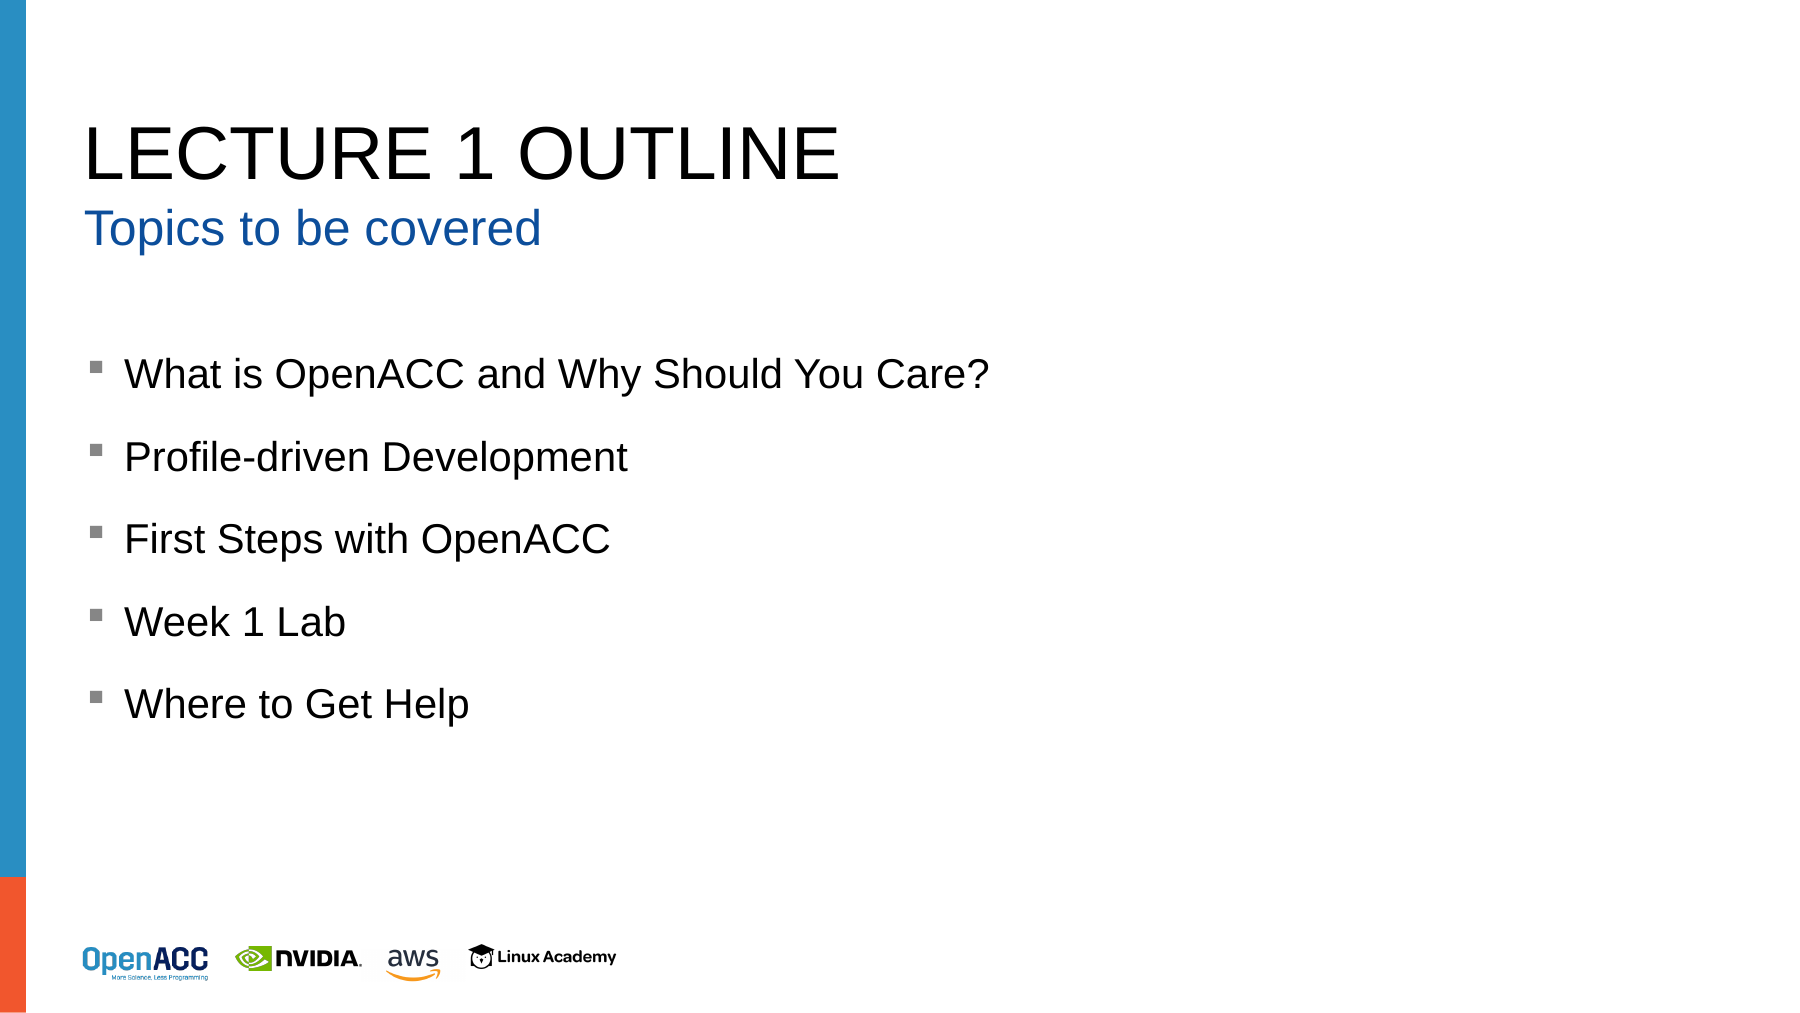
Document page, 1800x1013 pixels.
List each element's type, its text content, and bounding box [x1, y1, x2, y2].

list What is OpenACC and Why Should You Care? Profile-driven Development First Steps with OpenACC Week 1 Lab Where to Get Help [71, 344, 1704, 956]
list Topics to be covered [68, 194, 1706, 282]
title Lecture 1 Outline [68, 106, 1706, 194]
picture [235, 956, 619, 982]
picture [81, 956, 208, 981]
